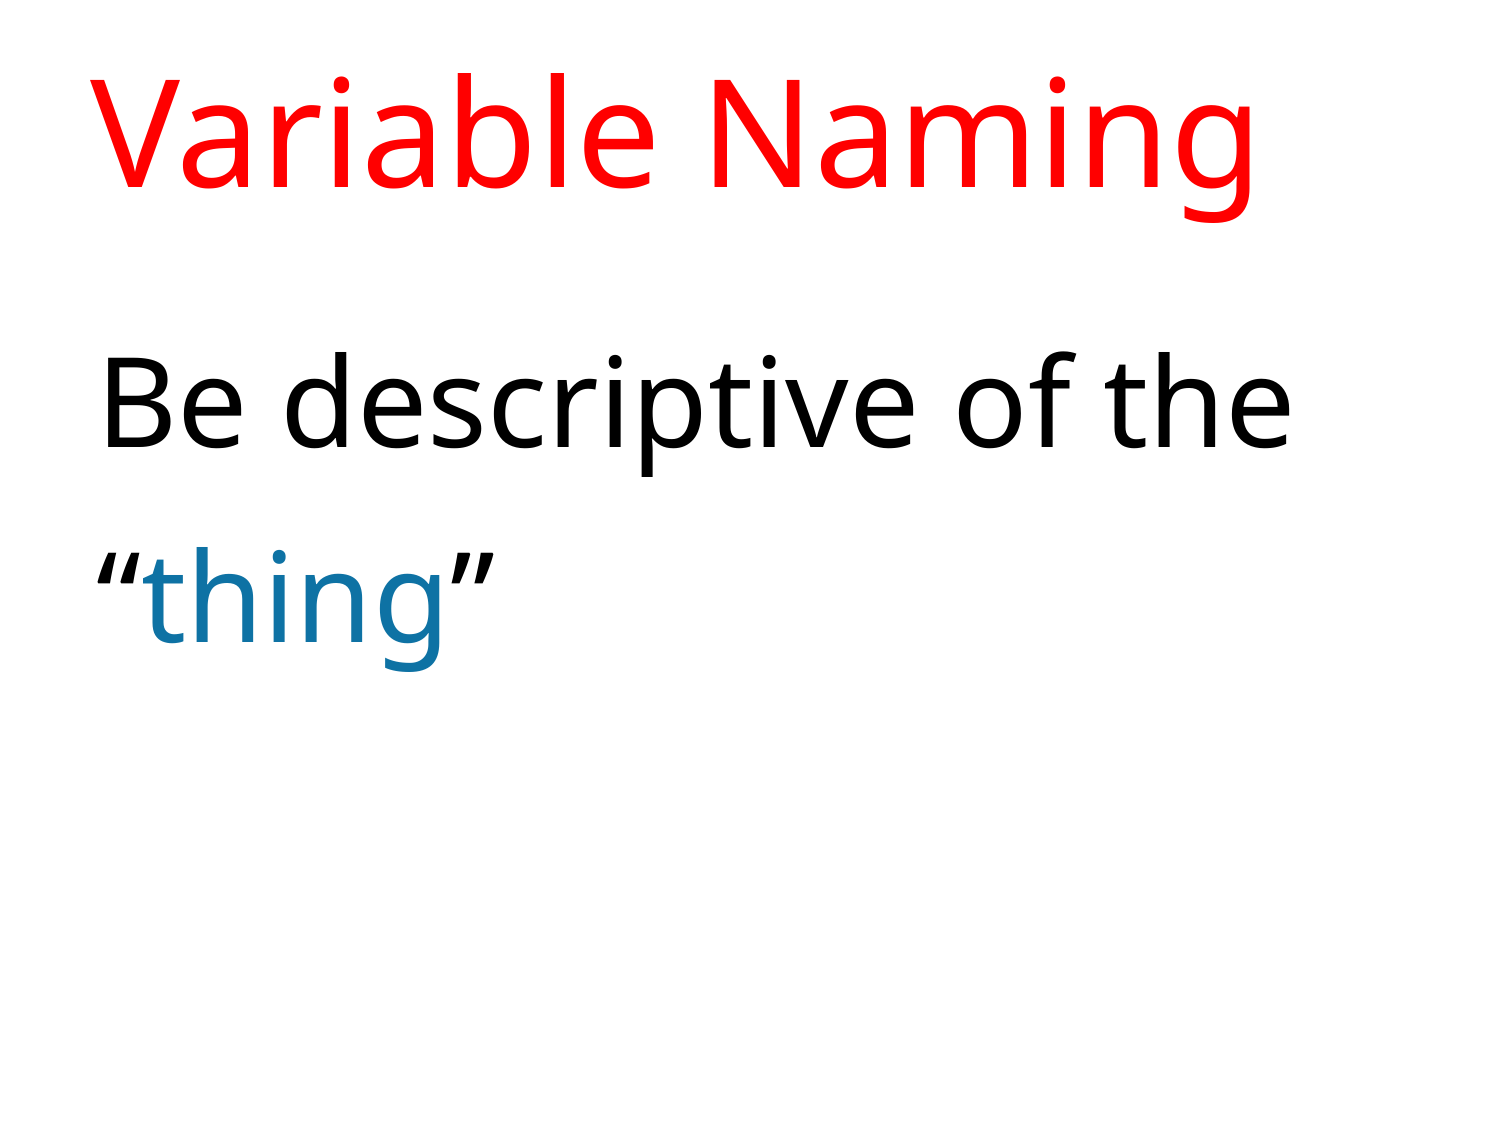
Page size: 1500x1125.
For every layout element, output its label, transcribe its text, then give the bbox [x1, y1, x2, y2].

list Be descriptive of the “thing” [75, 262, 1425, 1078]
title Variable Naming [75, 45, 1425, 233]
